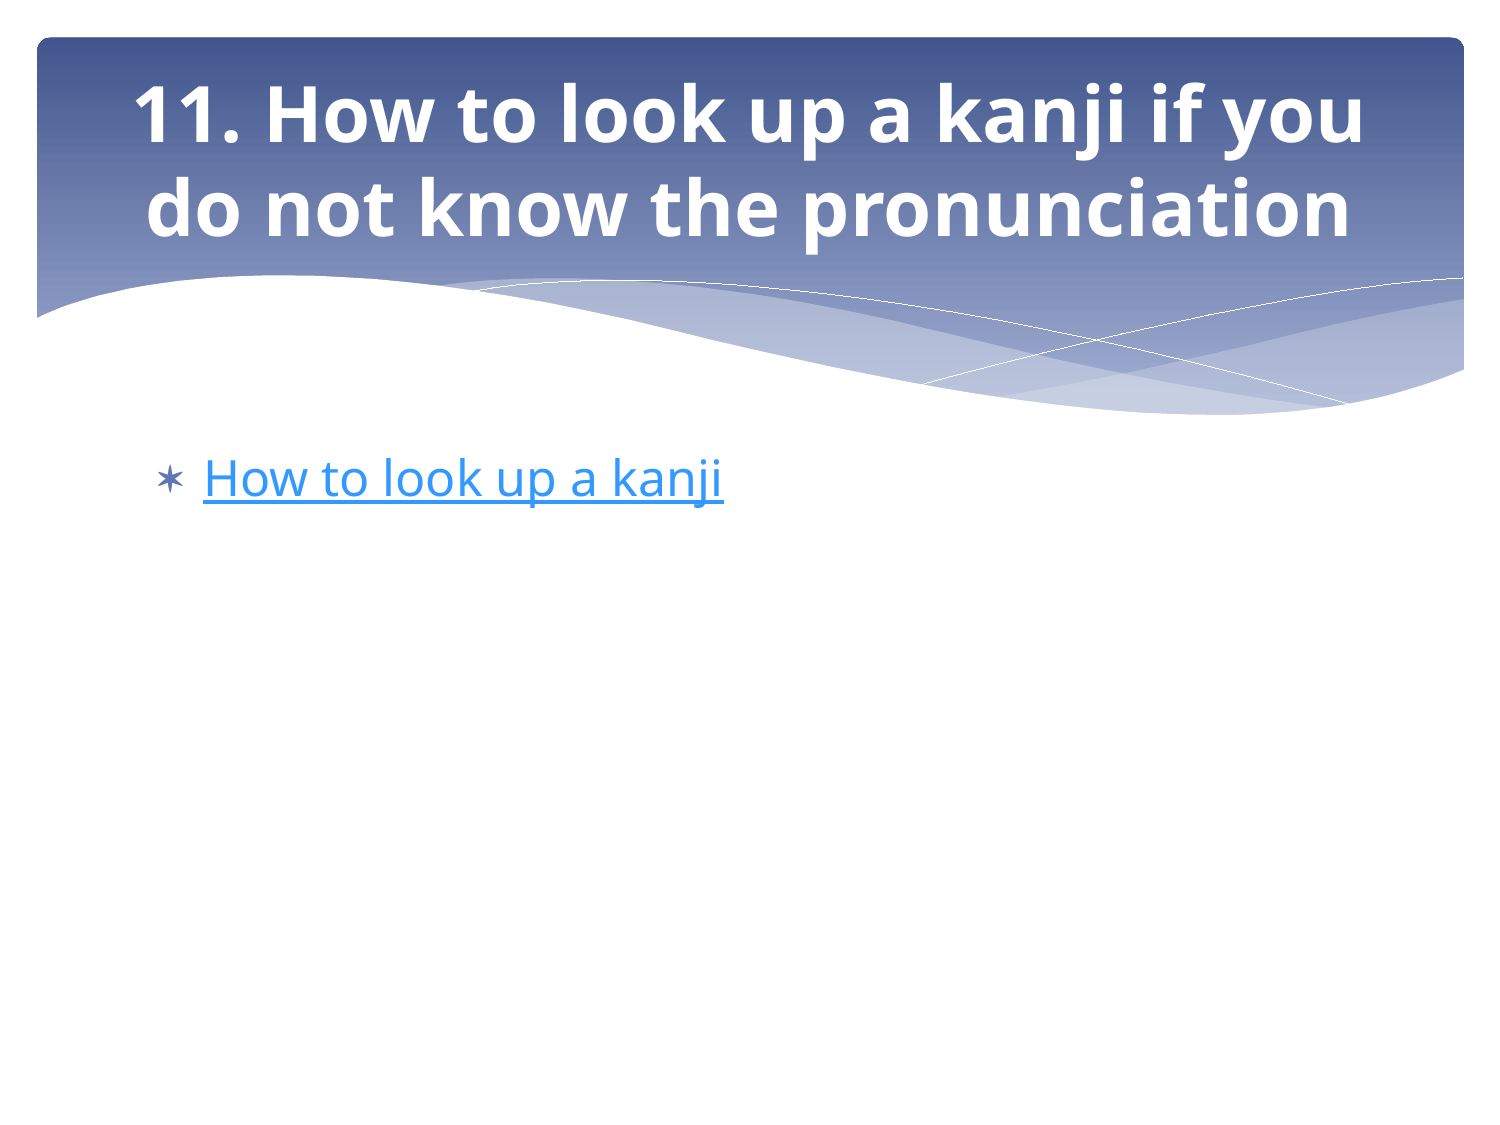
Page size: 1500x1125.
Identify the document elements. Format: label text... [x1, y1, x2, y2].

list How to look up a kanji [143, 438, 1359, 1005]
title 11. How to look up a kanji if you do not know the pronunciation [75, 55, 1425, 261]
